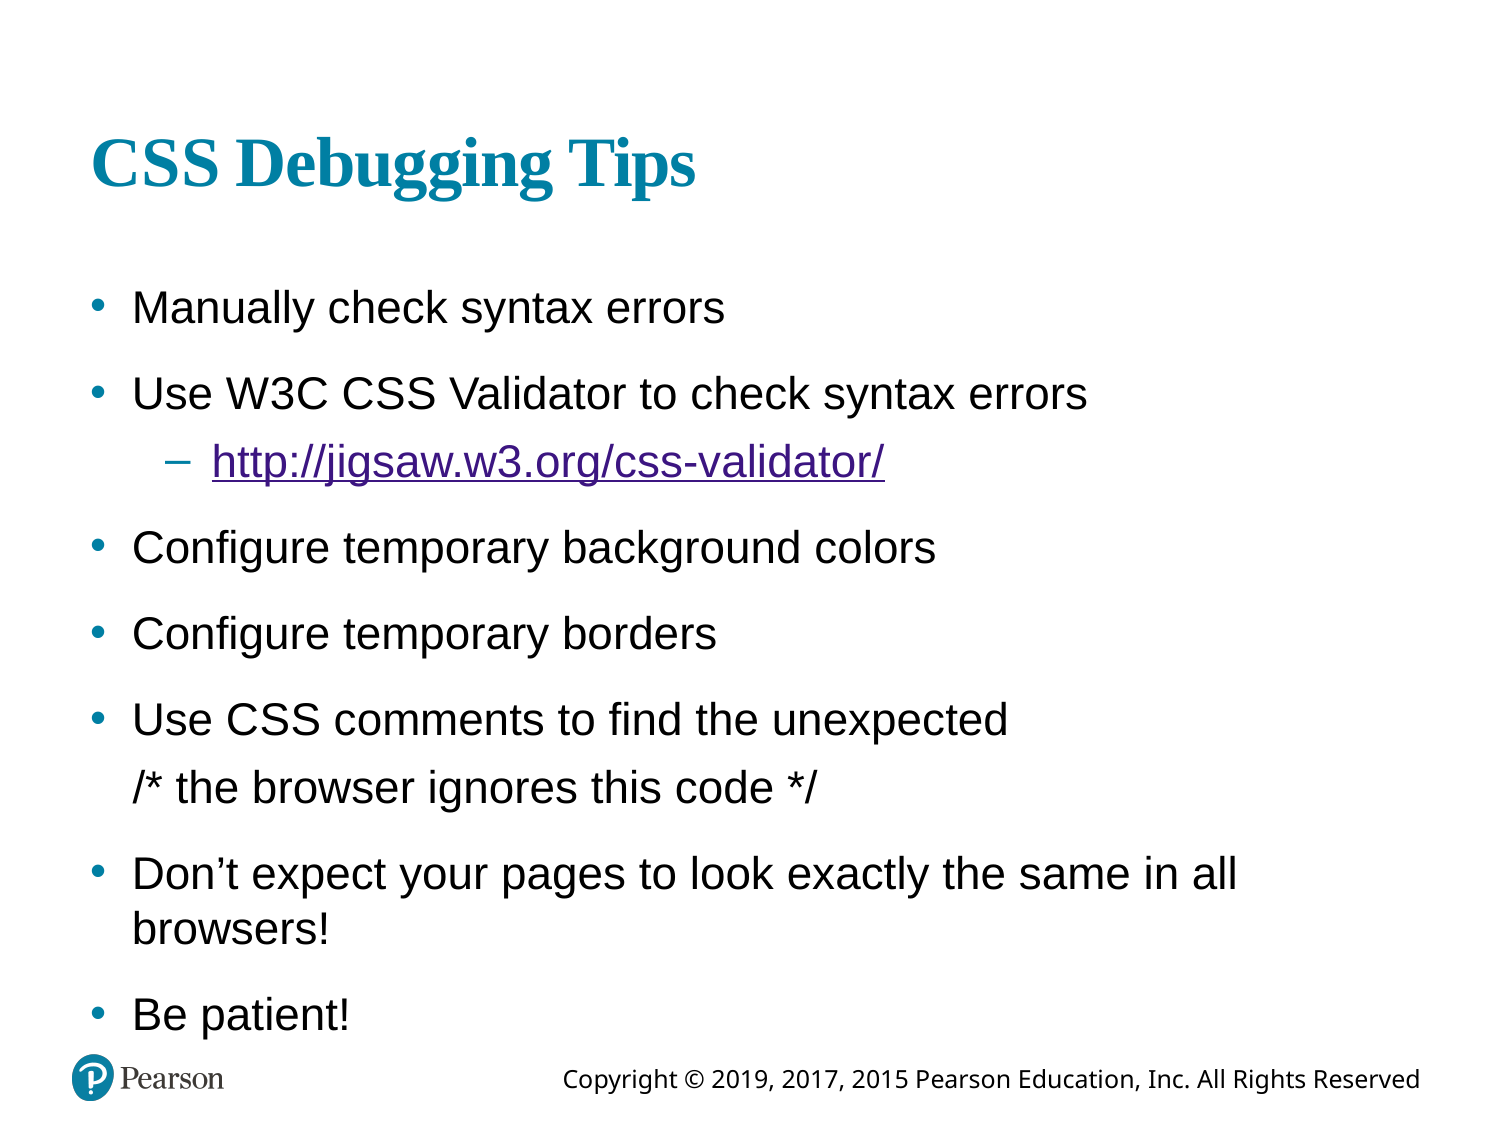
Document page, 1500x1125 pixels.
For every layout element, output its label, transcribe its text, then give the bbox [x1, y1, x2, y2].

picture [98, 1055, 224, 1101]
list Manually check syntax errors Use W 3 C C S S Validator to check syntax errors http://jigsaw.w3.org/css-validator/ Configure temporary background colors Configure temporary borders Use C S S comments to find the unexpected /* the browser ignores this code */ Don’t expect your pages to look exactly the same in all browsers! Be patient! [75, 262, 1425, 1055]
picture [72, 1087, 83, 1101]
picture [80, 1063, 106, 1088]
picture [72, 1054, 85, 1070]
title C S S Debugging Tips [75, 0, 1425, 216]
